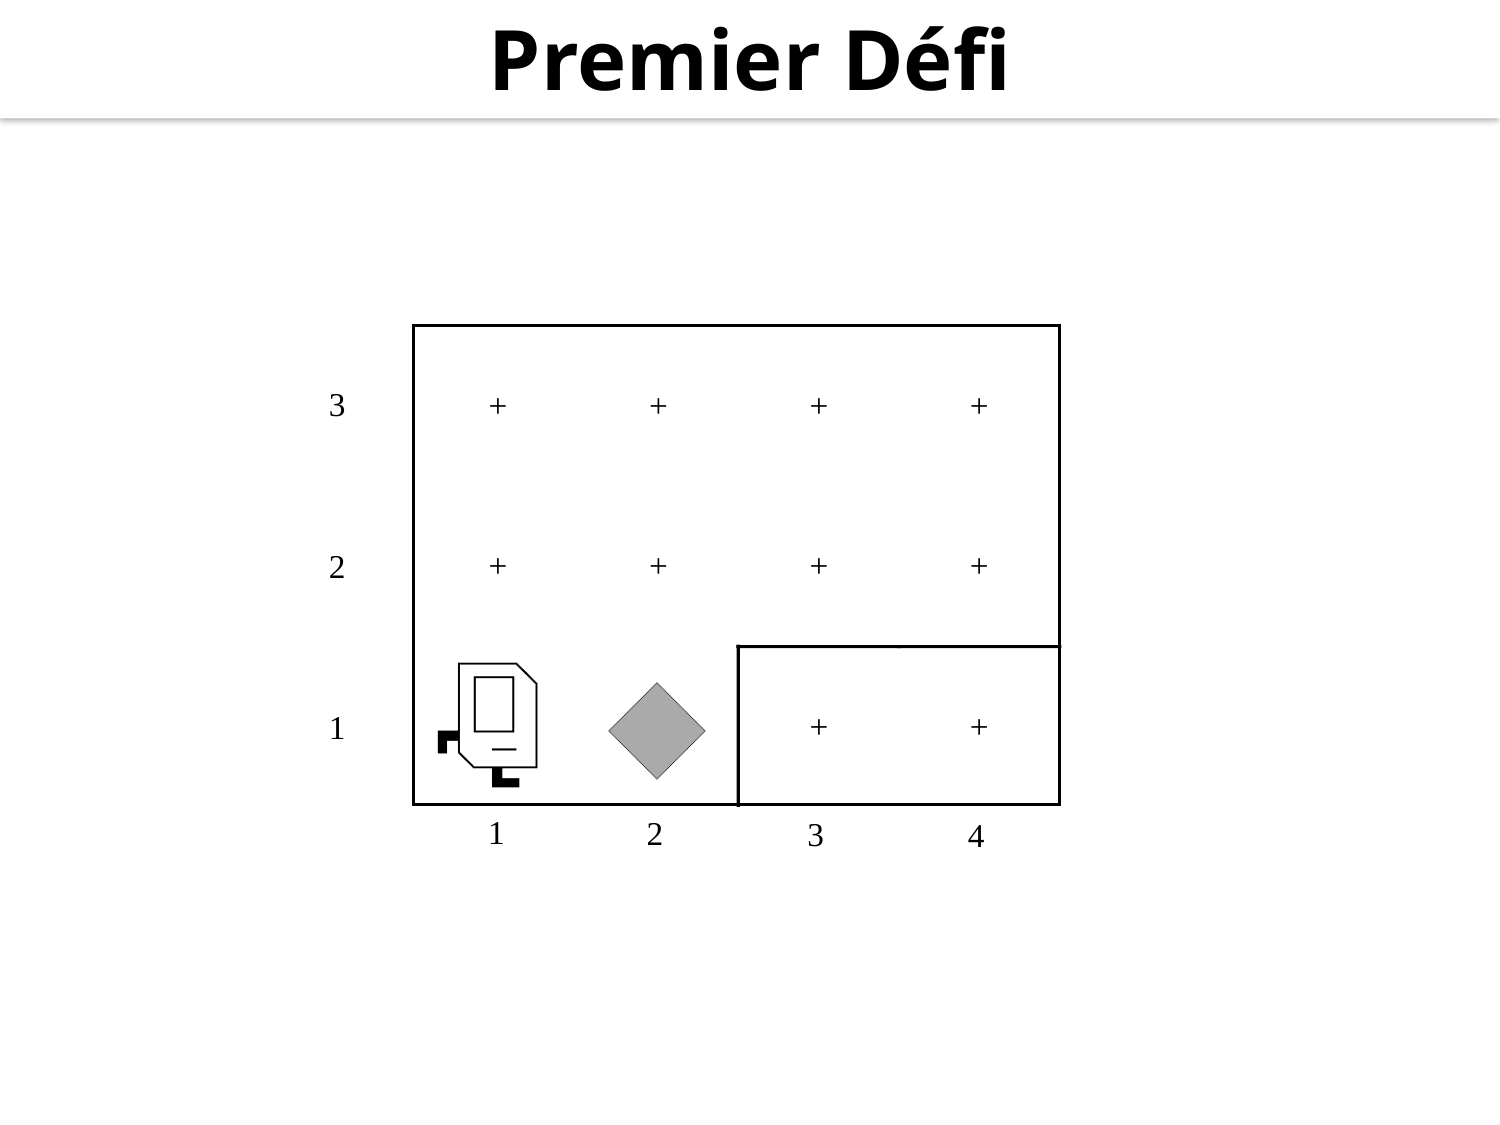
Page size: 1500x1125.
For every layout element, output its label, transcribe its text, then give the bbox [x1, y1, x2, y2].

text_box Premier Défi [0, 0, 1500, 122]
picture [607, 680, 707, 782]
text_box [427, 654, 559, 794]
text_box [413, 325, 1060, 378]
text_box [309, 375, 1057, 863]
